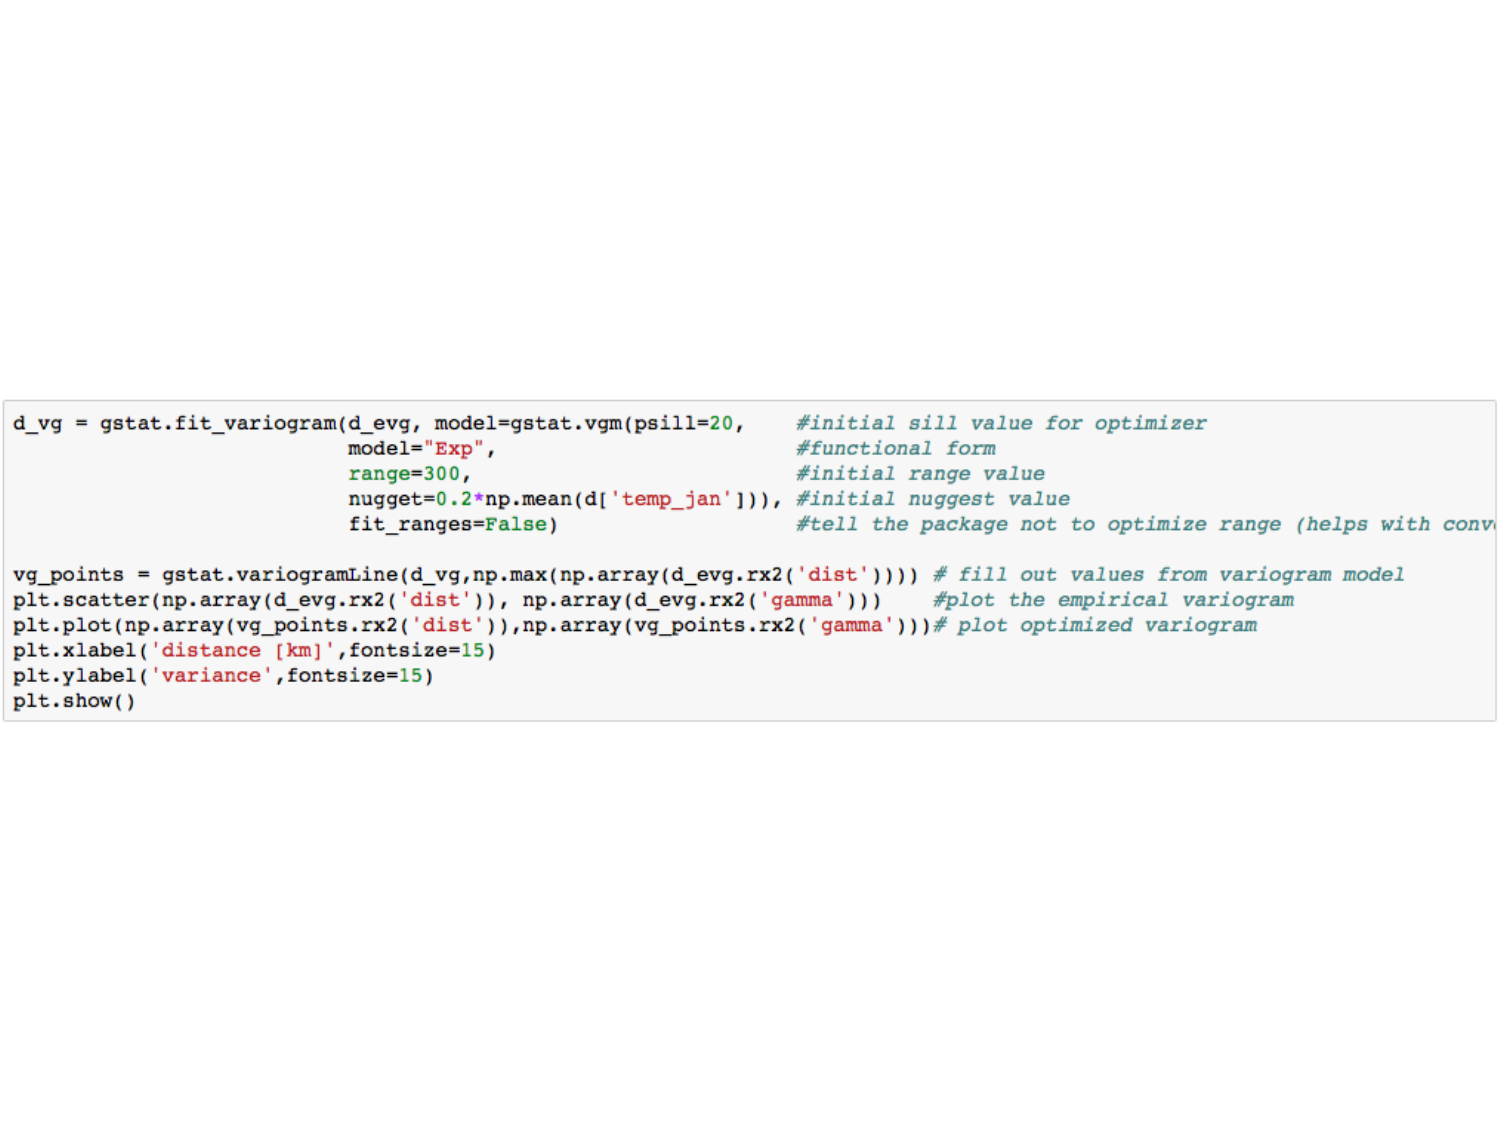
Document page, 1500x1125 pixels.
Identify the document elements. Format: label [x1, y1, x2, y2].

picture [0, 397, 1500, 725]
